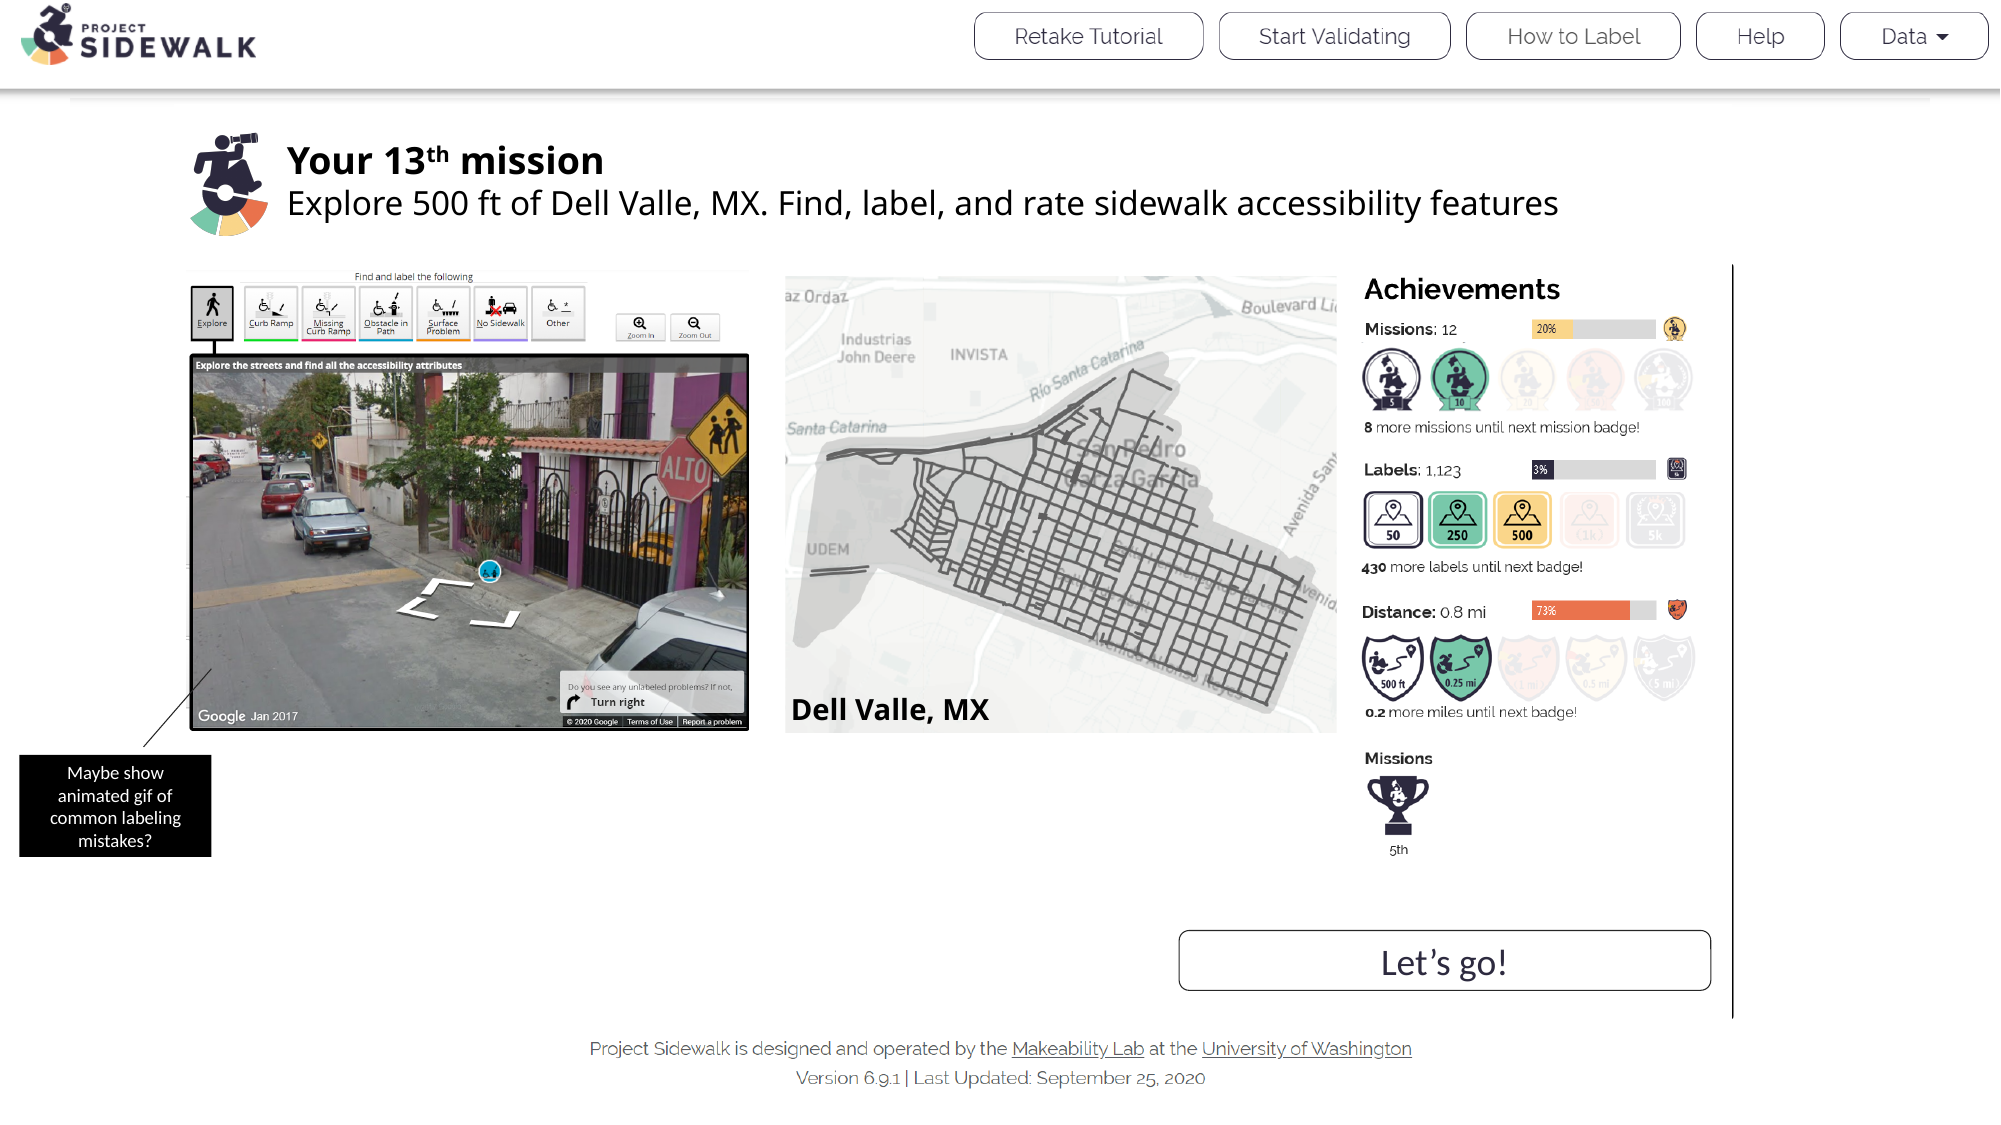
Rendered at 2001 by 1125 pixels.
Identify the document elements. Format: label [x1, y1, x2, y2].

text_box [143, 668, 212, 747]
picture [0, 0, 2000, 1125]
text_box [776, 276, 1337, 733]
